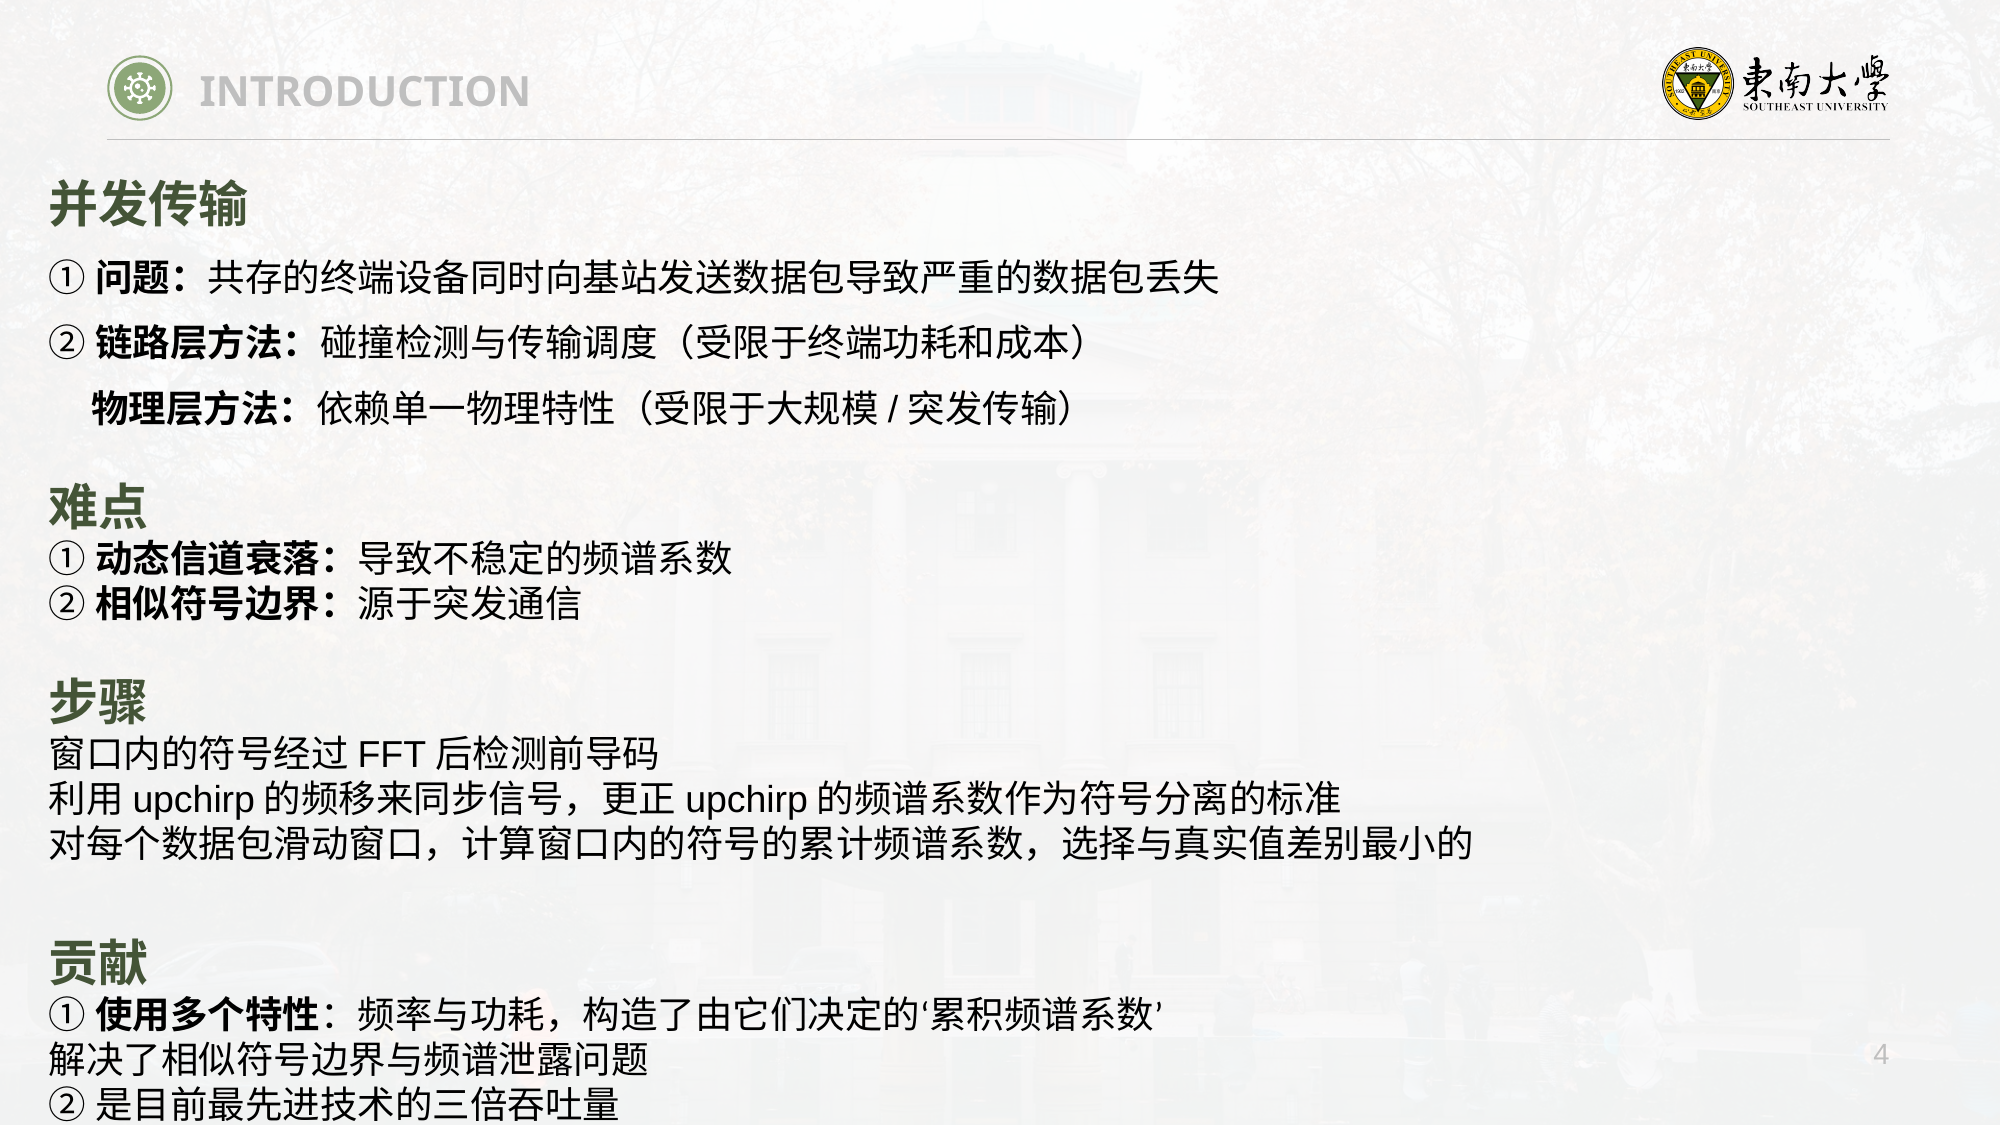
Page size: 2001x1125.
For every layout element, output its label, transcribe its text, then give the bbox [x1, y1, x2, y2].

picture [1662, 47, 1889, 120]
text_box [42, 698, 932, 775]
text_box 并发传输 ①问题：共存的终端设备同时向基站发送数据包导致严重的数据包丢失 ②链路层方法：碰撞检测与传输调度（受限于终端功耗和成本） 物理层方法：依赖单一物理特性（受限于大规模/突发传输） 难点 ①动态信道衰落：导致不稳定的频谱系数 ②相似符号边界：源于突发通信 步骤 窗口内的符号经过FFT后检测前导码 利用upchirp的频移来同步信号，更正upchirp的频谱系数作为符号分离的标准 对每个数据包滑动窗口，计算窗口内的符号的累计频谱系数，选择与真实值差别最小的 贡献 ①使用多个特性：频率与功耗，构造了由它们决定的‘累积频谱系数’ 解决了相似符号边界与频谱泄露问题 ②是目前最先进技术的三倍吞吐量 [33, 165, 2000, 1125]
list INTRODUCTION [199, 56, 1663, 123]
